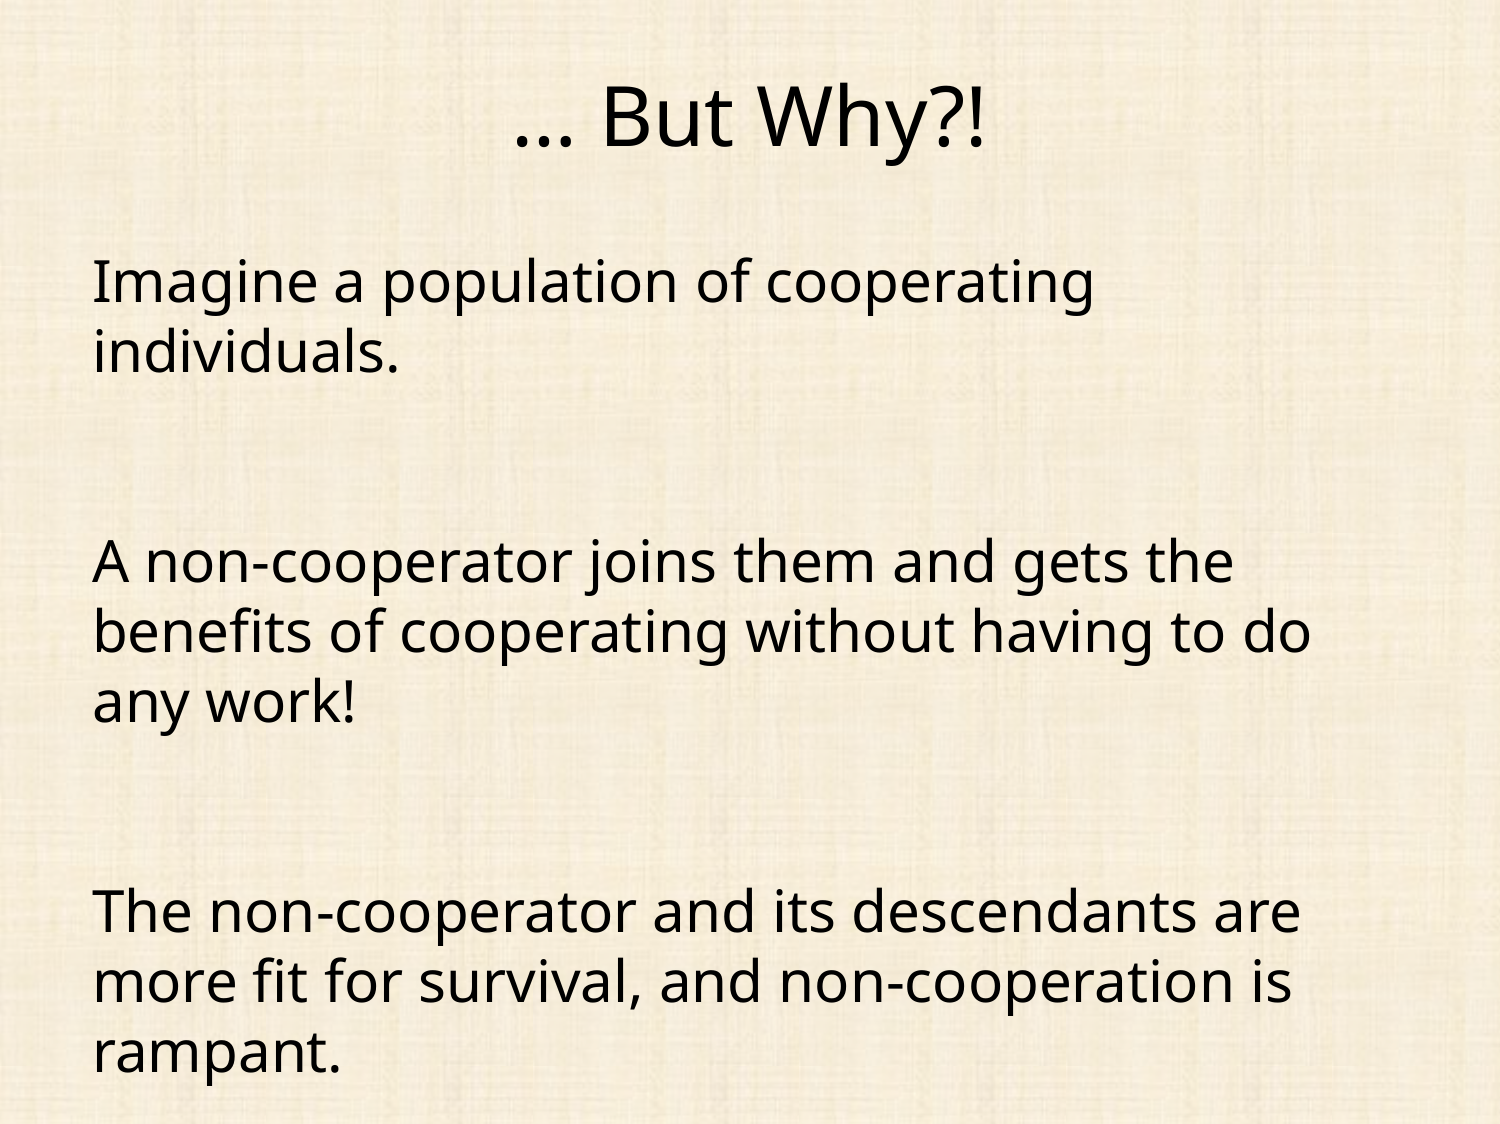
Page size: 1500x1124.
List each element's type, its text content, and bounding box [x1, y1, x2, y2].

title … But Why?! [109, 51, 1391, 175]
text_box Imagine a population of cooperating individuals. A non-cooperator joins them and gets the benefits of cooperating without having to do any work! The non-cooperator and its descendants are more fit for survival, and non-cooperation is rampant. So how can we account for cooperation? [77, 236, 1423, 1124]
